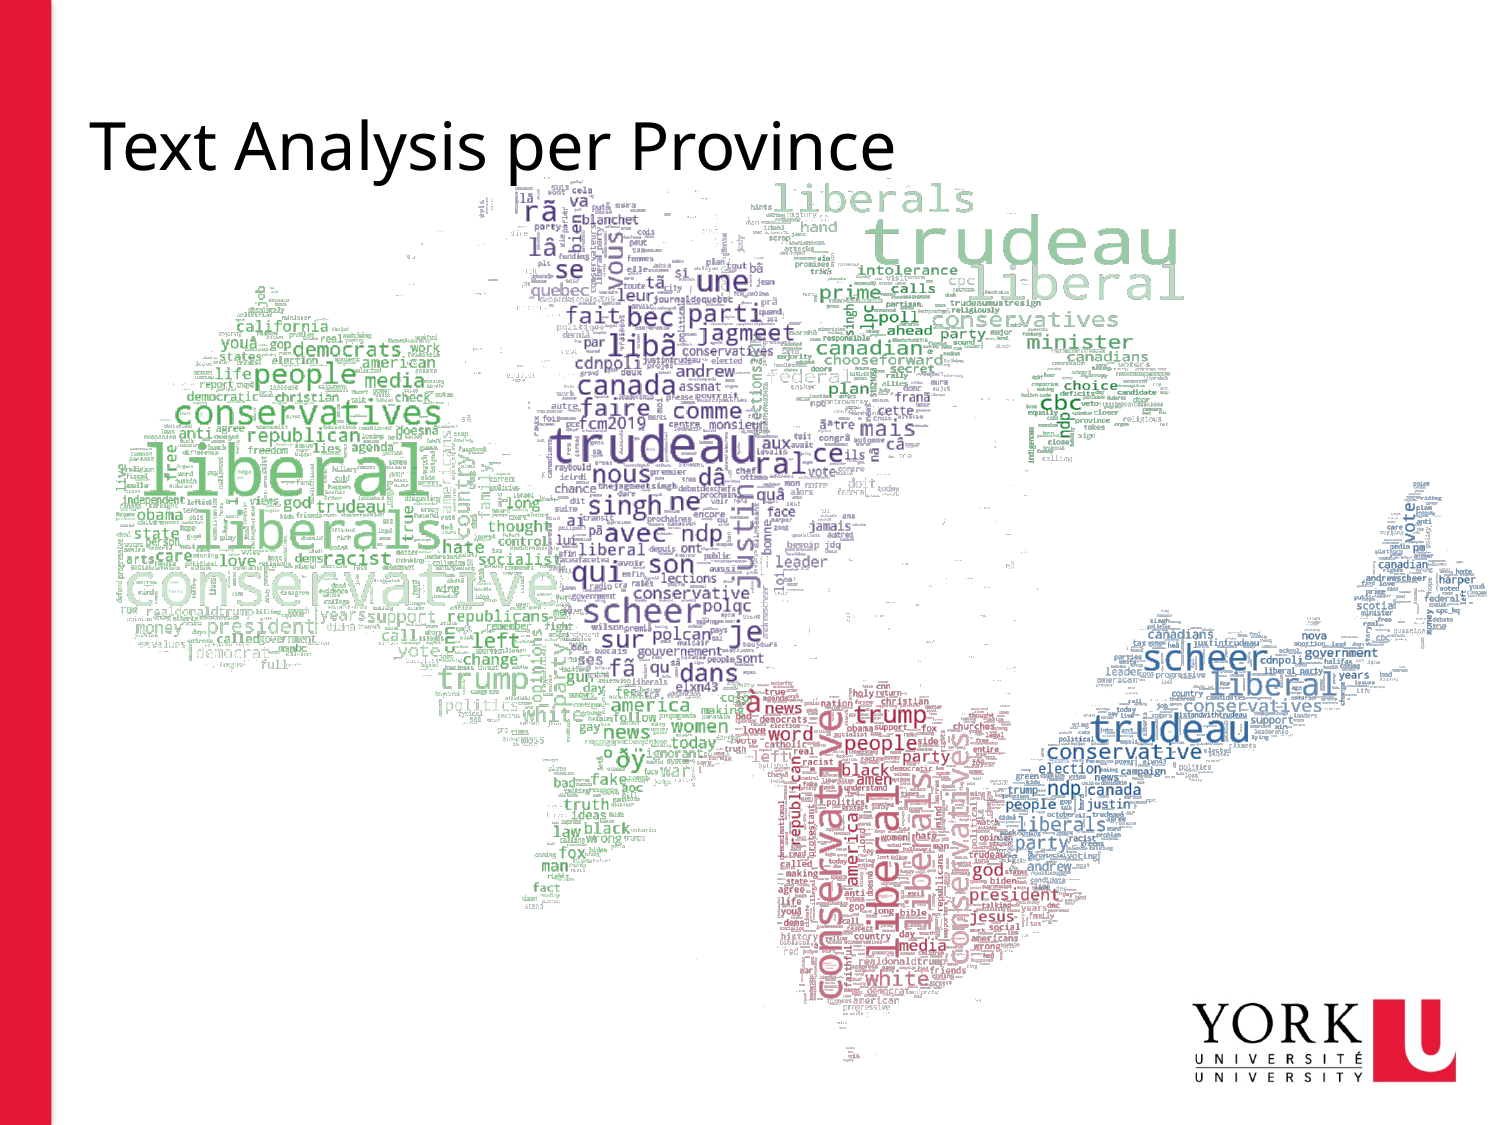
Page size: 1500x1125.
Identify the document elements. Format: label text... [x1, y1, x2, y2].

picture [1175, 976, 1472, 1104]
chart [249, 228, 1251, 897]
picture [392, 113, 1190, 228]
picture [115, 274, 1488, 1086]
text_box Text Analysis per Province [74, 49, 1450, 238]
